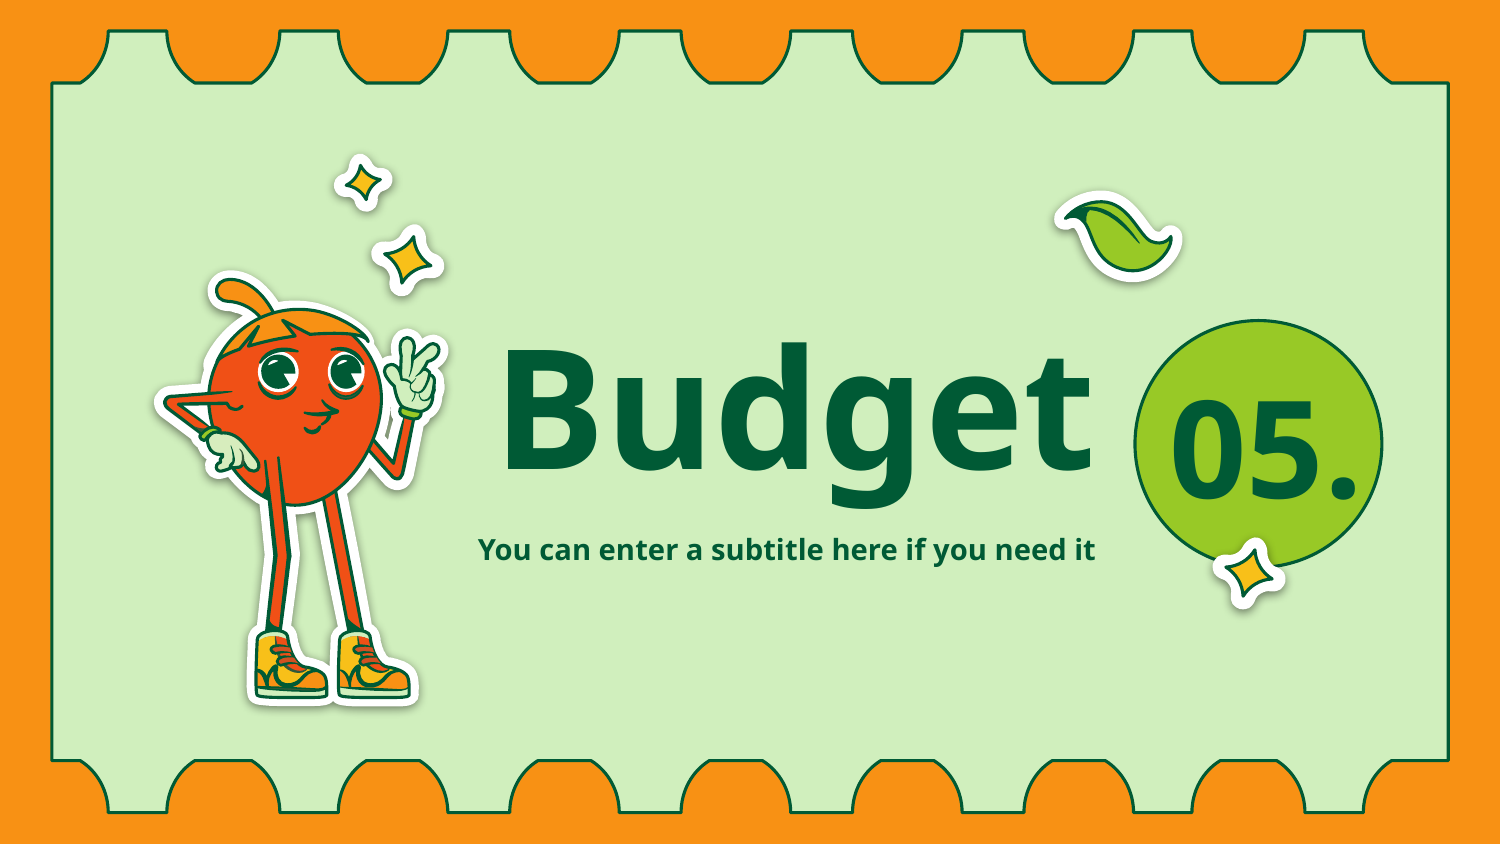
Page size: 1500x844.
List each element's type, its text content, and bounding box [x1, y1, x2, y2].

title Budget [449, 320, 1112, 485]
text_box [1075, 189, 1167, 279]
text_box [1156, 320, 1361, 375]
title 05. [1150, 375, 1382, 514]
text_box [1134, 385, 1150, 503]
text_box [1219, 545, 1279, 602]
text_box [378, 232, 437, 277]
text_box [342, 162, 385, 203]
subtitle You can enter a subtitle here if you need it [449, 511, 1112, 587]
text_box [1156, 514, 1361, 565]
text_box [162, 279, 443, 698]
